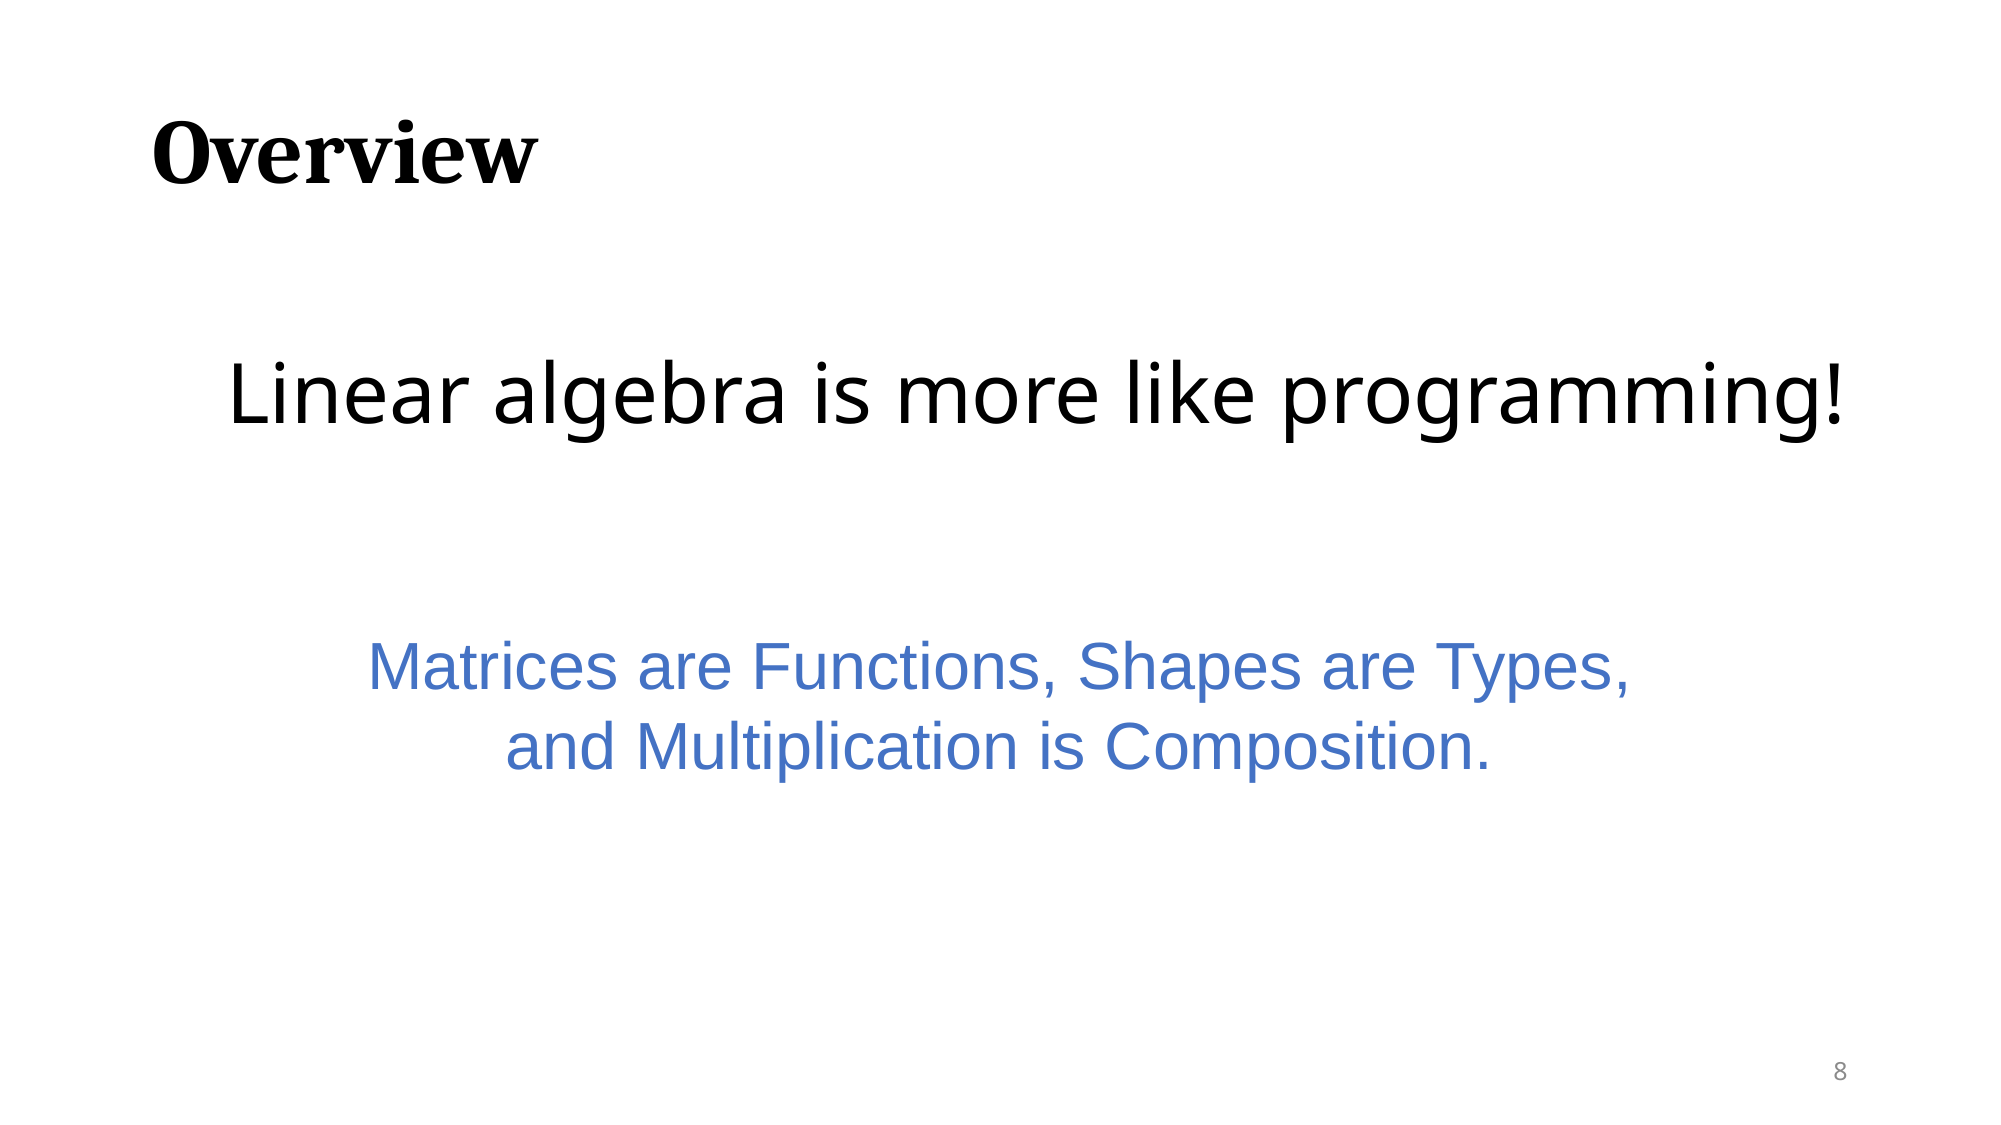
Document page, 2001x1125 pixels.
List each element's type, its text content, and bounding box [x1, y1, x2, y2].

slide_number 8 [1412, 1042, 1863, 1103]
text_box Matrices are Functions, Shapes are Types, and Multiplication is Composition. [352, 615, 1648, 790]
text_box Linear algebra is more like programming! [211, 332, 1863, 448]
title Overview [137, 44, 1863, 263]
